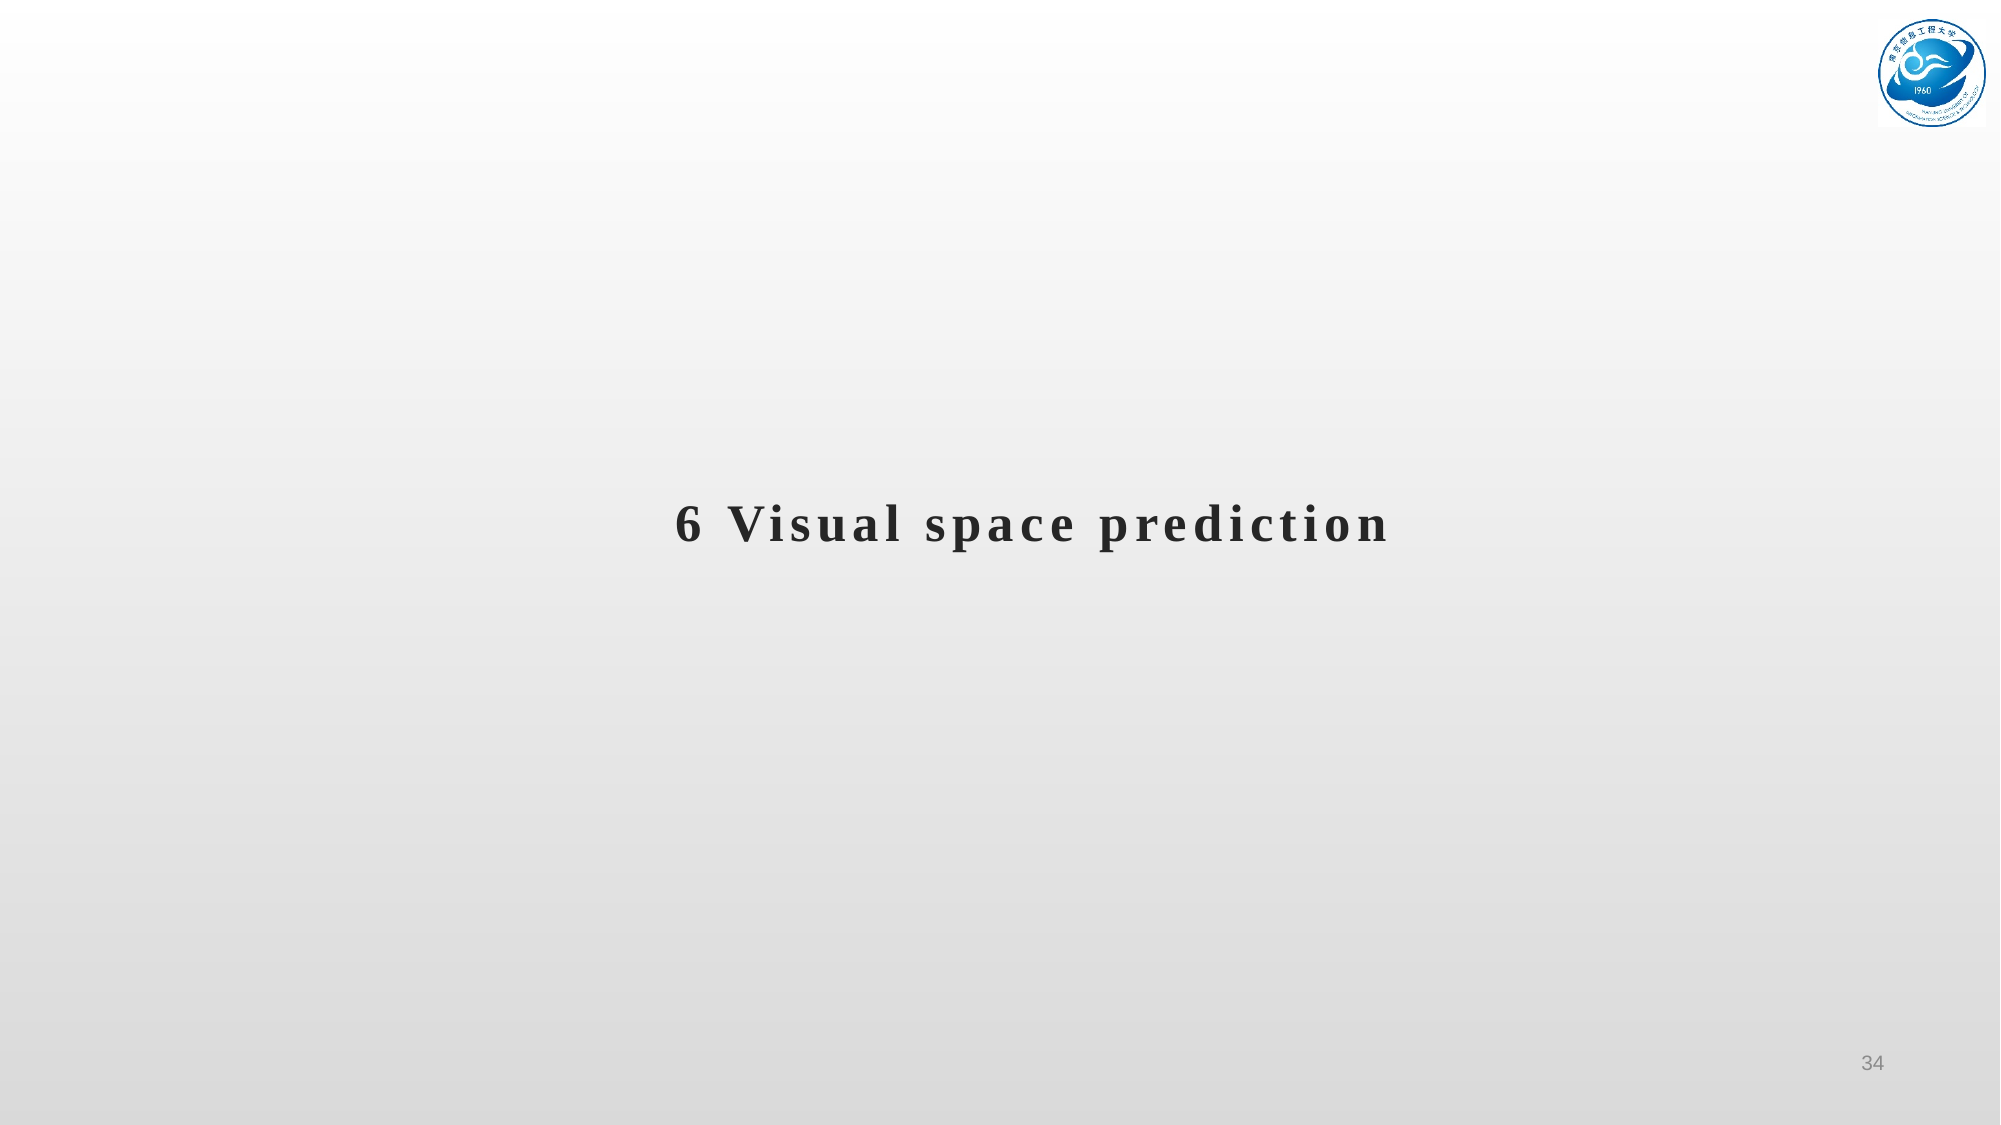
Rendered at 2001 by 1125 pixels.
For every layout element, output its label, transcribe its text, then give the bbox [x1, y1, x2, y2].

picture [1878, 19, 1986, 127]
slide_number 34 [1456, 1035, 1900, 1088]
text_box 6 Visual space prediction [661, 462, 1516, 579]
